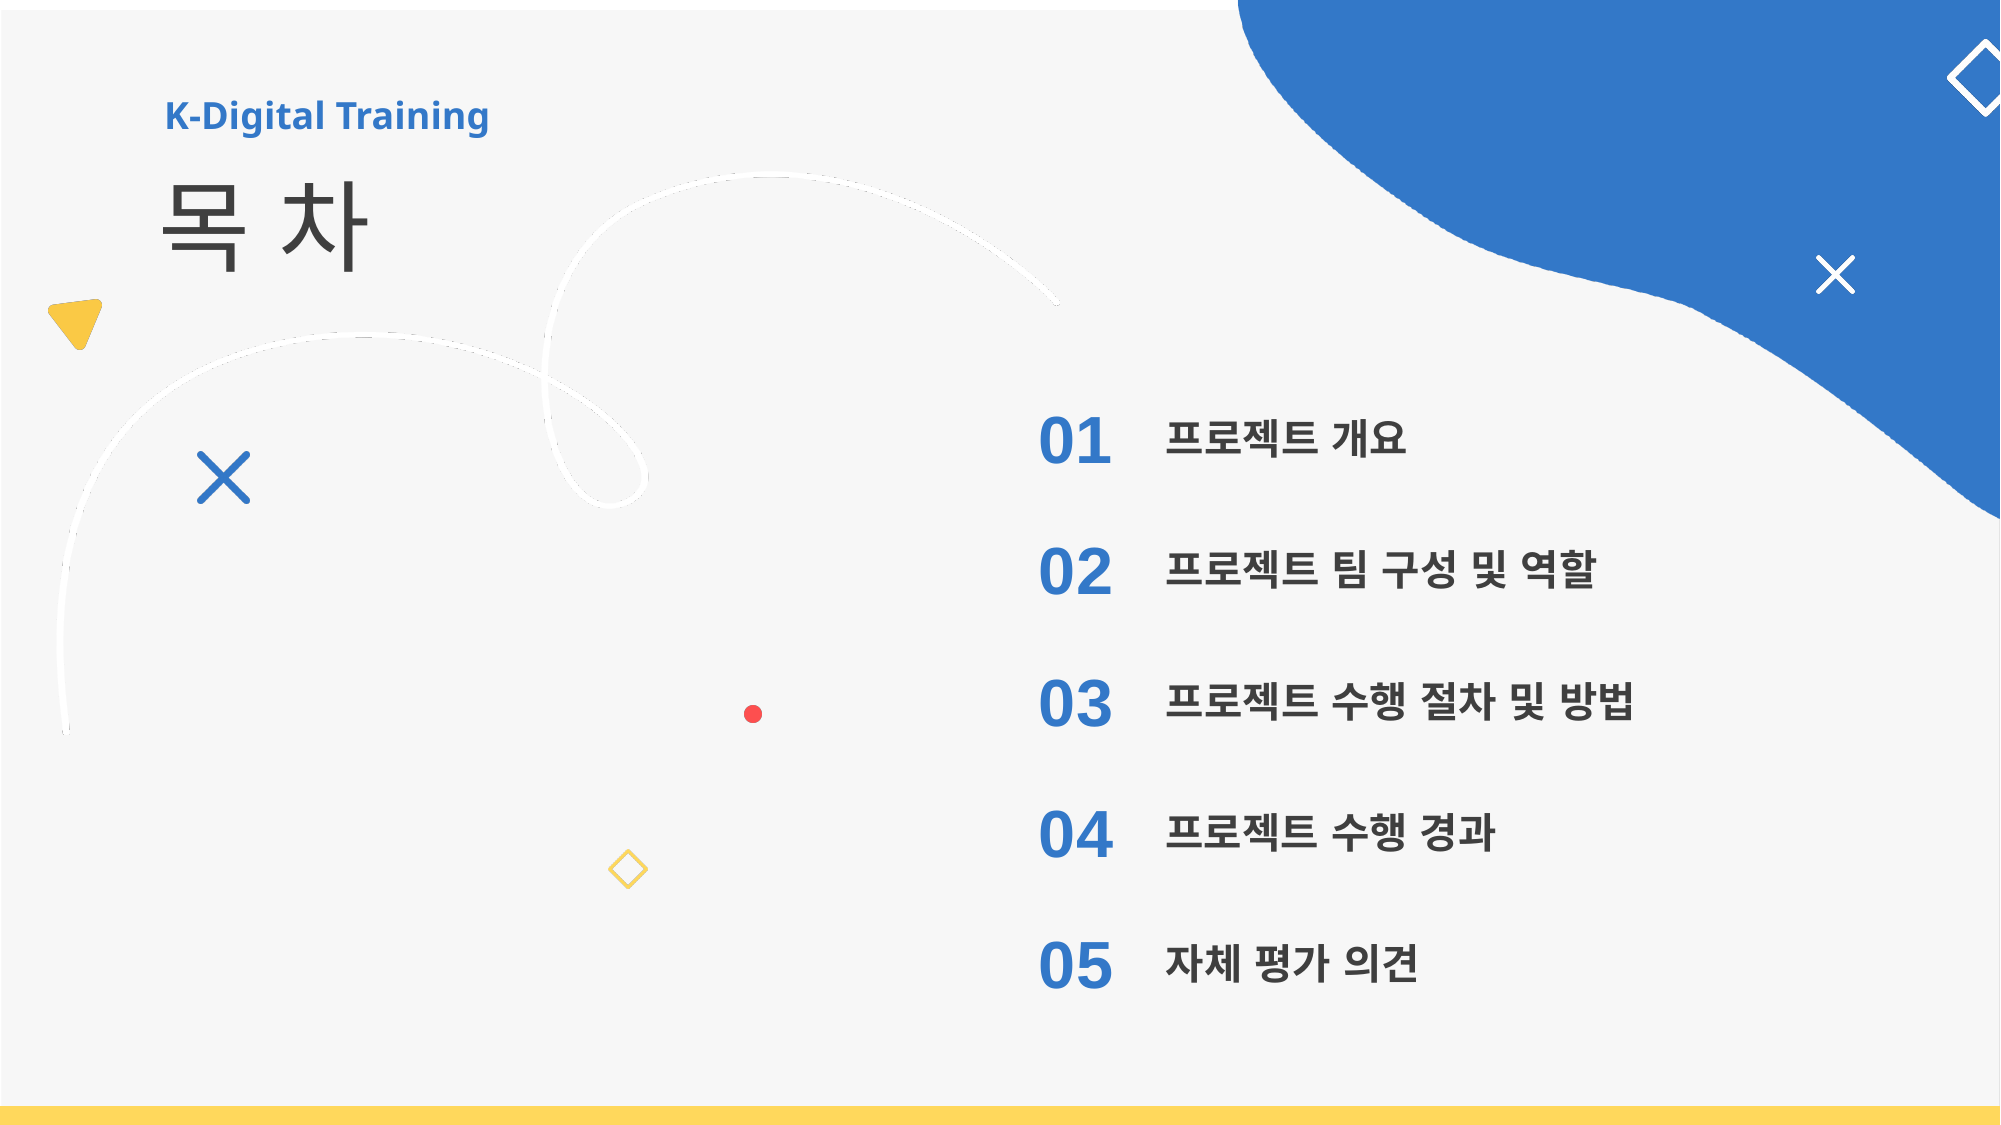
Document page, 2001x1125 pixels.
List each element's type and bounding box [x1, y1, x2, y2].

text_box [1063, 782, 1559, 880]
text_box [1063, 389, 1754, 486]
text_box [1023, 913, 1677, 1011]
text_box [1063, 651, 1711, 749]
picture [0, 0, 2000, 1125]
text_box [48, 170, 1060, 889]
text_box [142, 84, 514, 169]
text_box [1063, 520, 1677, 617]
